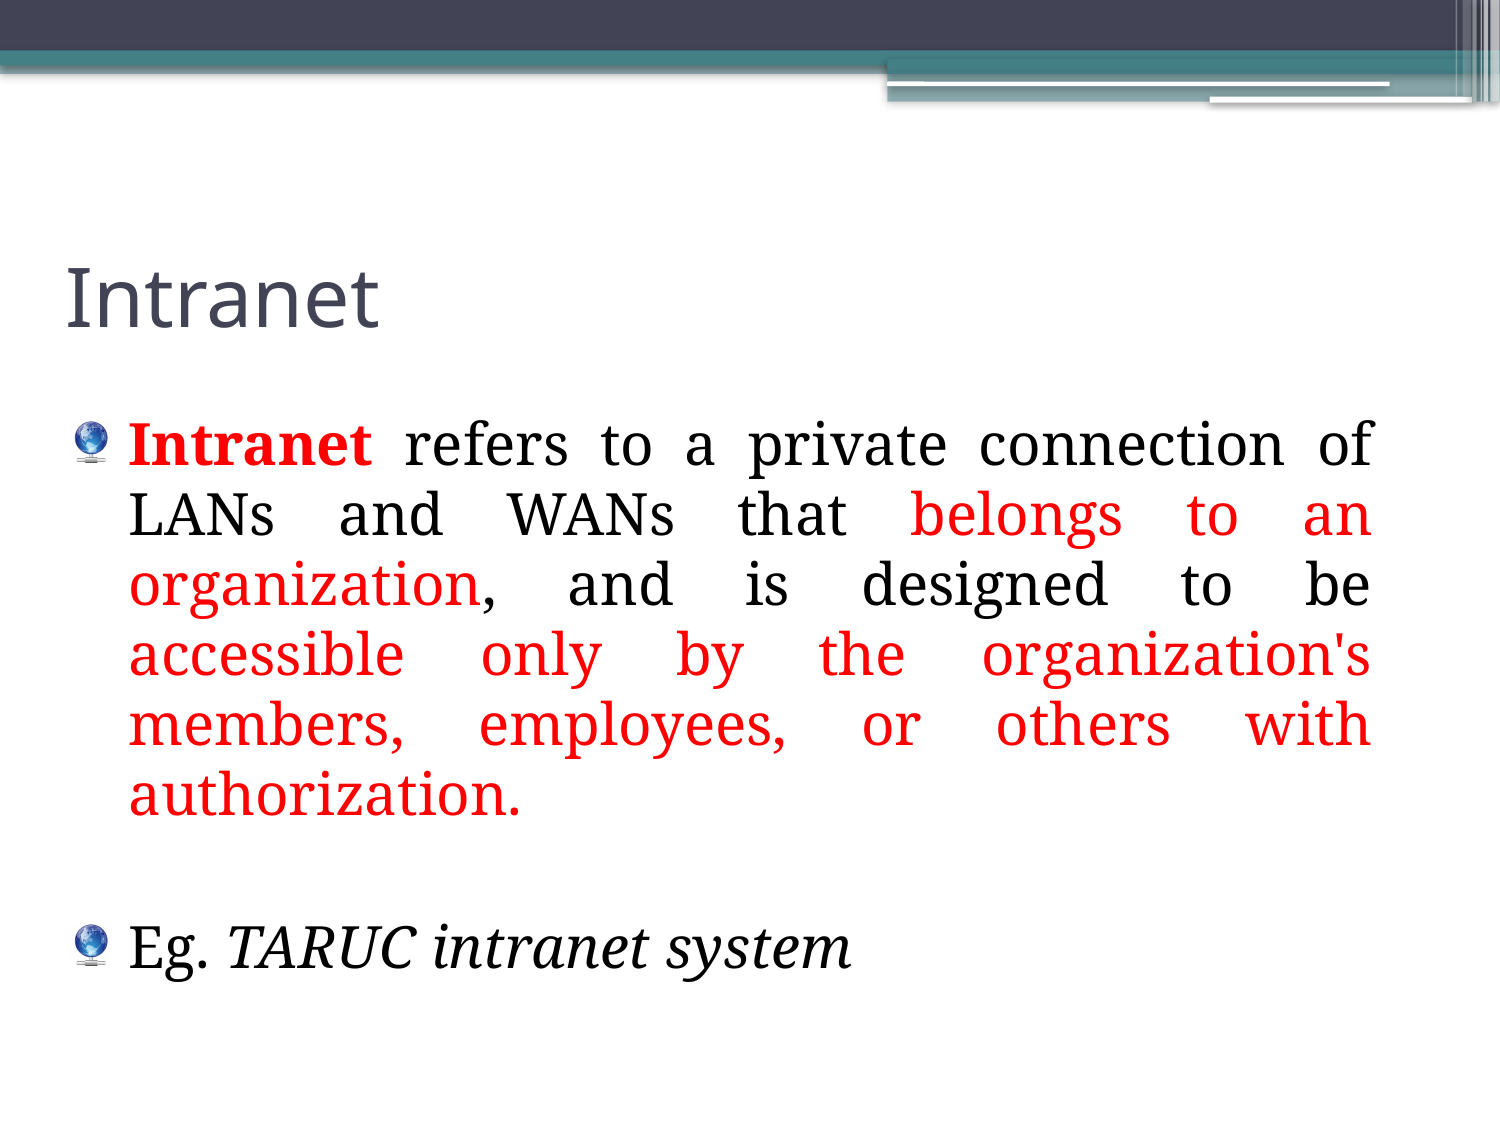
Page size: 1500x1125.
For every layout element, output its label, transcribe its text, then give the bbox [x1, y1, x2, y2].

title Intranet [50, 237, 1476, 352]
picture [70, 924, 112, 966]
list Intranet refers to a private connection of LANs and WANs that belongs to an organization, and is designed to be accessible only by the organization's members, employees, or others with authorization. Eg. TARUC intranet system [37, 399, 1388, 925]
picture [70, 421, 112, 463]
